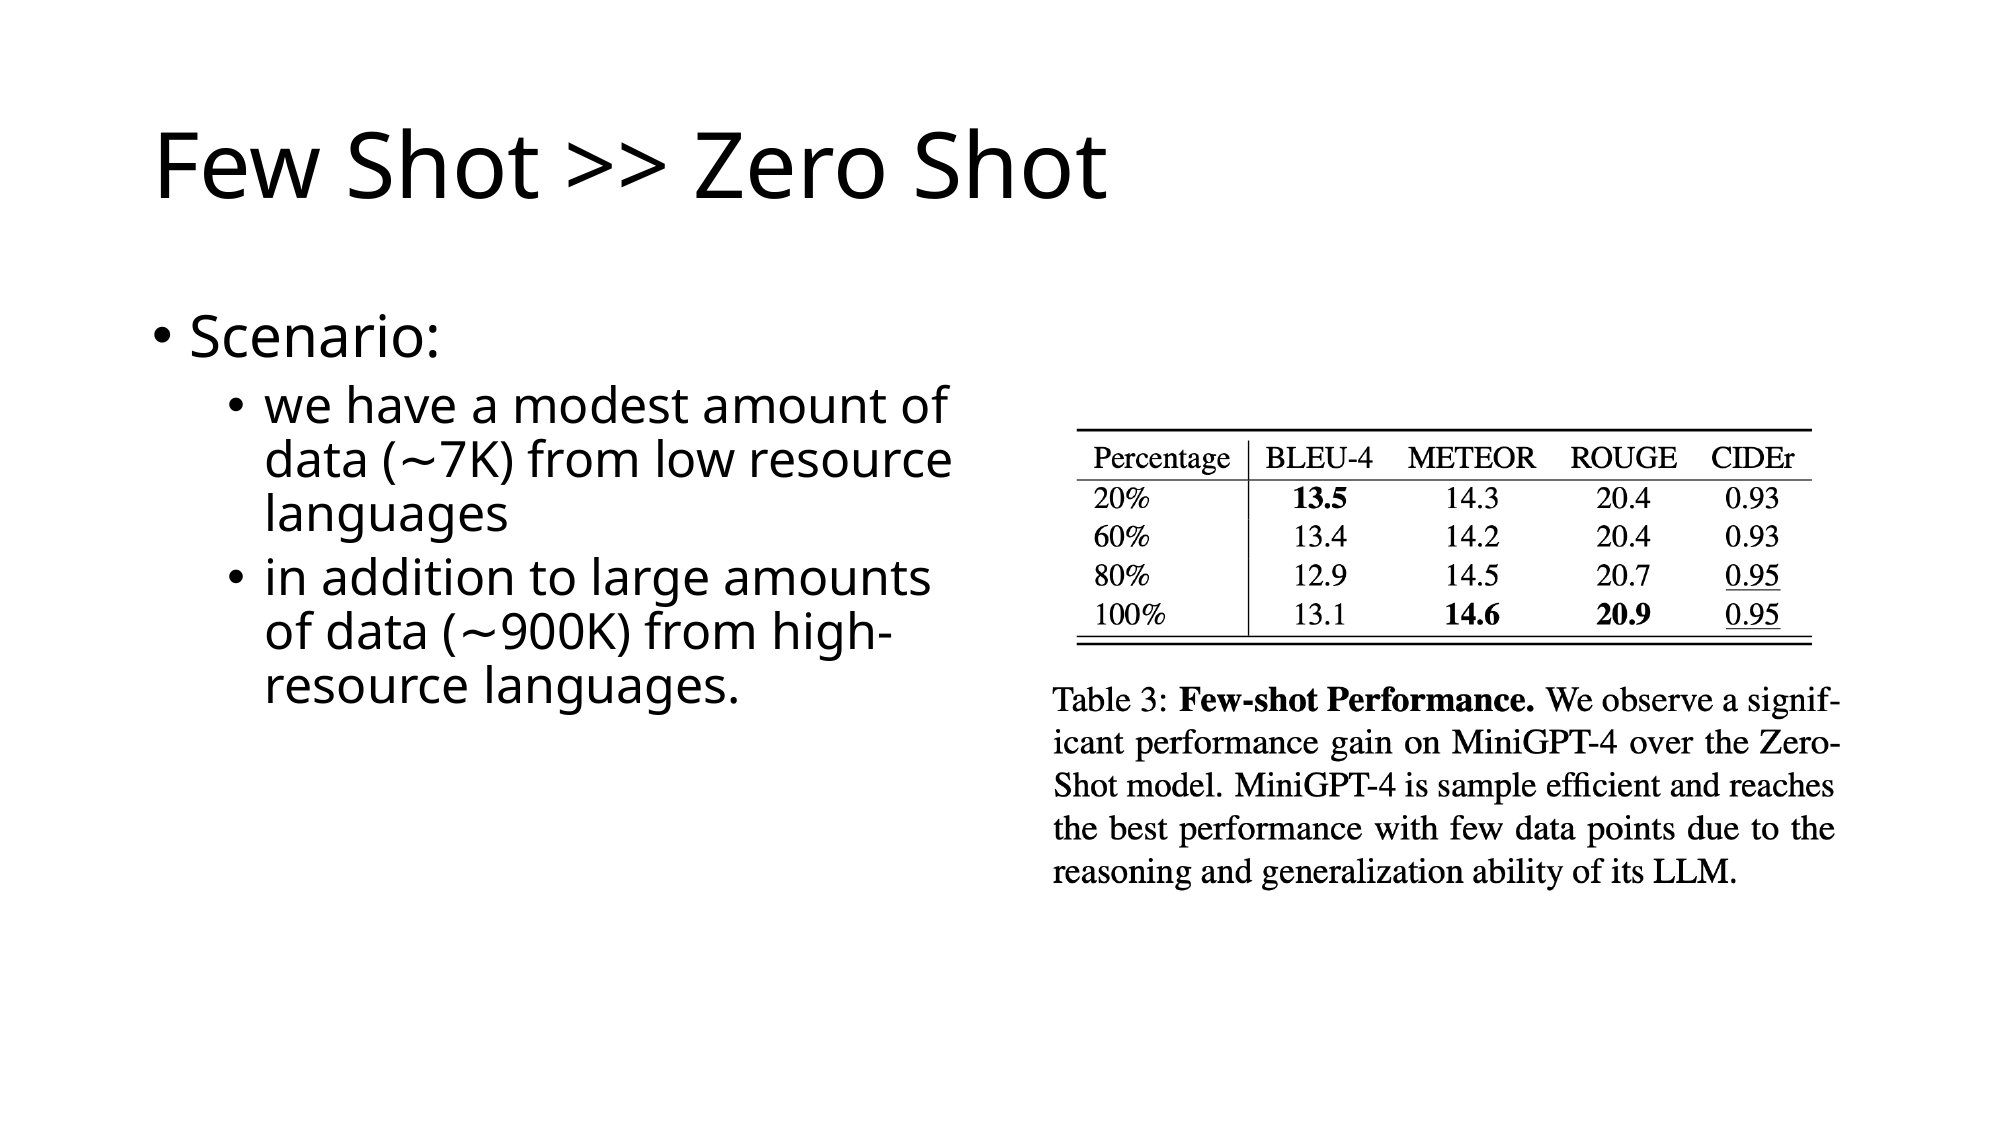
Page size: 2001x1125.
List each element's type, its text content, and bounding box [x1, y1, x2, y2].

title Few Shot >> Zero Shot [137, 59, 1863, 278]
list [1011, 388, 1863, 925]
list Scenario: we have a modest amount of data (∼7K) from low resource languages in addition to large amounts of data (∼900K) from high-resource languages. [137, 299, 988, 1014]
